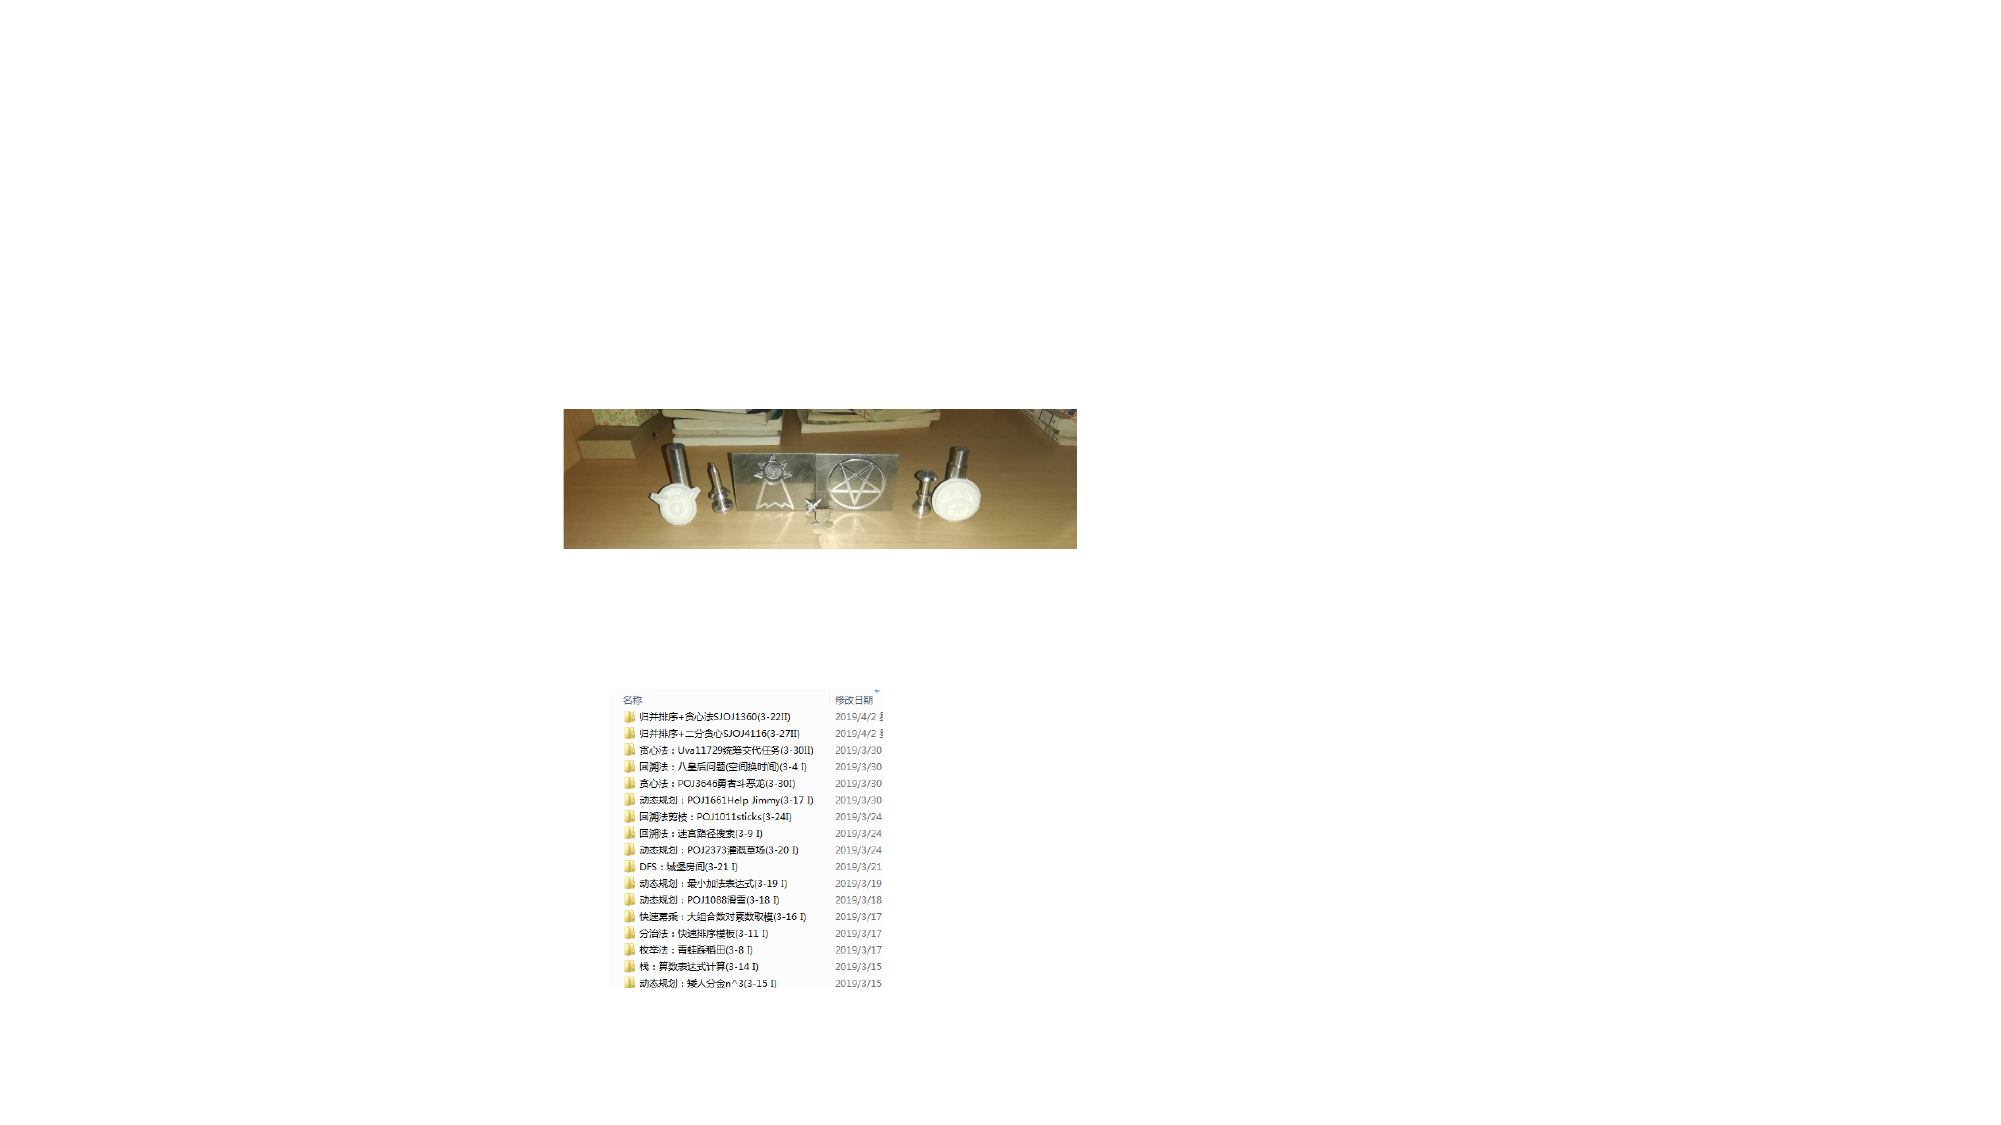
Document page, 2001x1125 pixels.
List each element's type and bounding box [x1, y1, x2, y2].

picture [563, 409, 1077, 549]
picture [609, 689, 883, 988]
